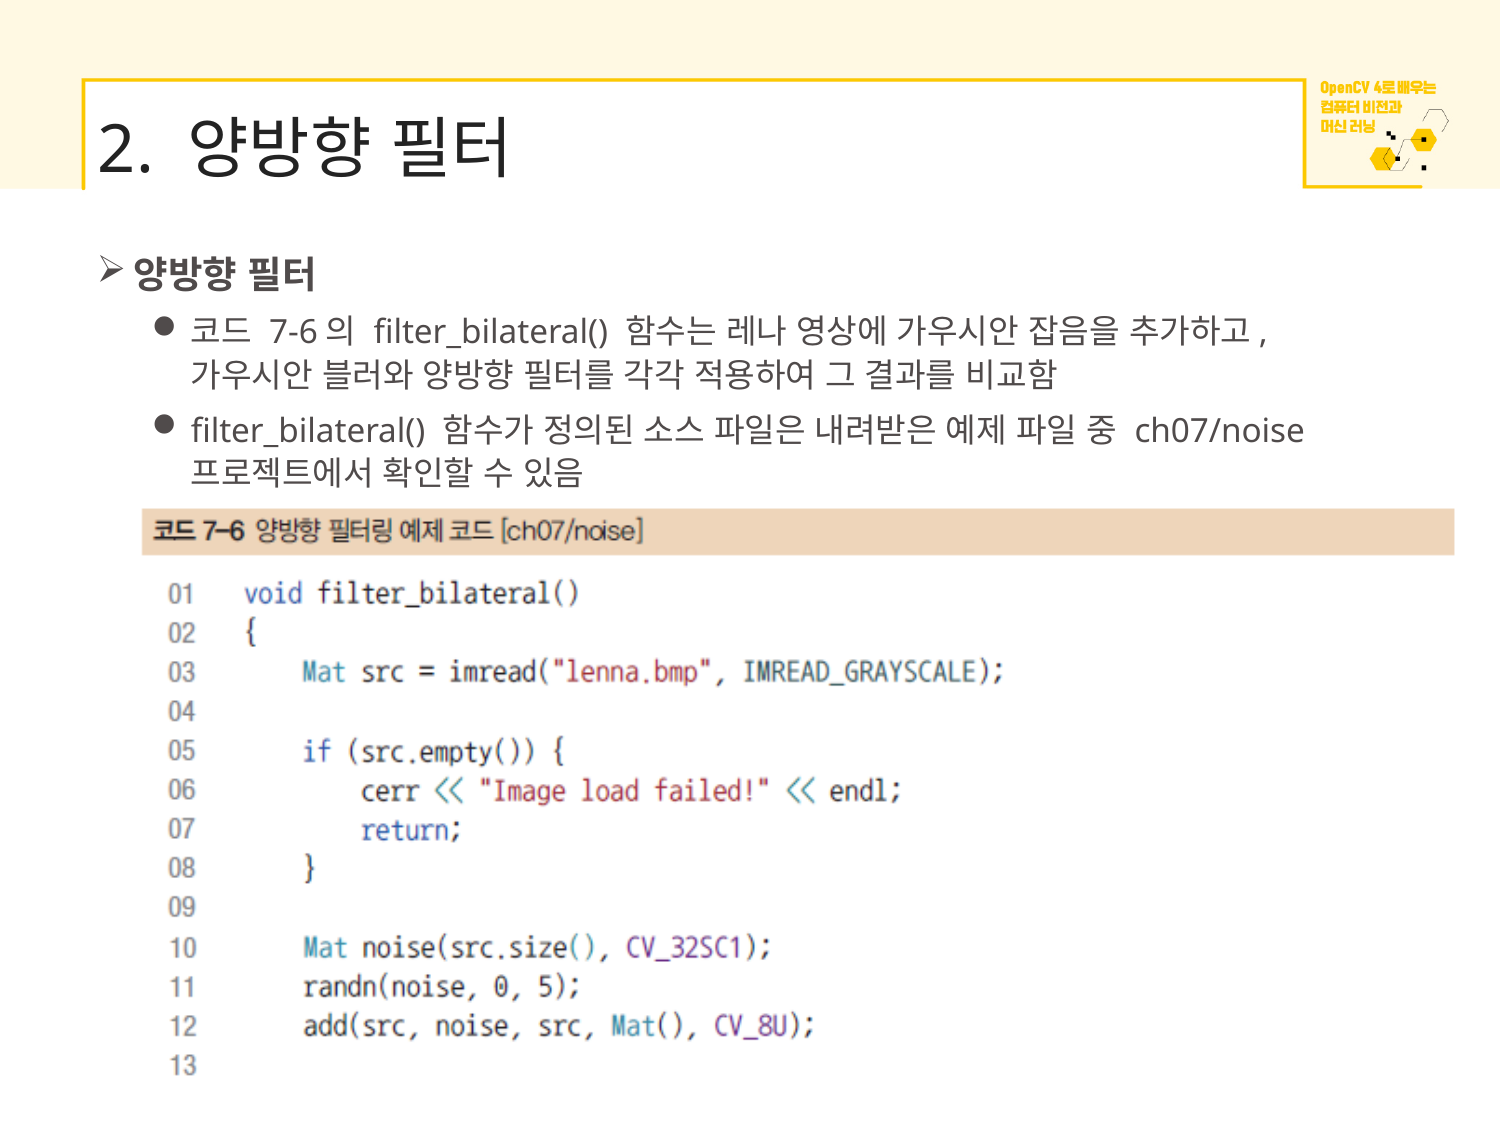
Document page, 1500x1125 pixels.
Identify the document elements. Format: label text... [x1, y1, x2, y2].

list 양방향 필터 코드 7-6의 filter_bilateral() 함수는 레나 영상에 가우시안 잡음을 추가하고, 가우시안 블러와 양방향 필터를 각각 적용하여 그 결과를 비교함 filter_bilateral() 함수가 정의된 소스 파일은 내려받은 예제 파일 중 ch07/noise 프로젝트에서 확인할 수 있음 [81, 239, 1412, 1054]
picture [0, 0, 1500, 1125]
title 2. 양방향 필터 [82, 61, 1413, 193]
